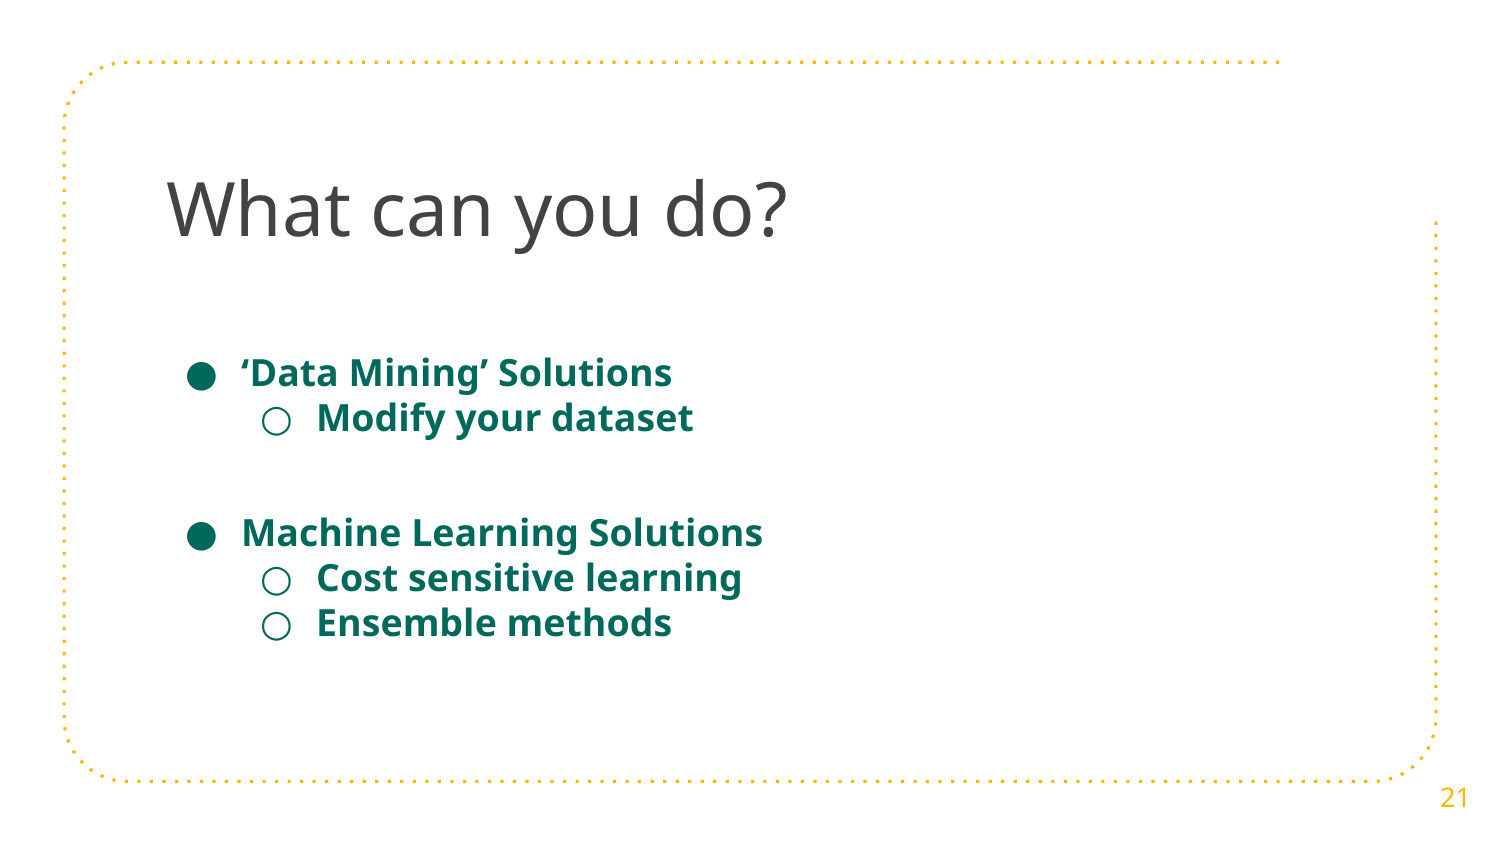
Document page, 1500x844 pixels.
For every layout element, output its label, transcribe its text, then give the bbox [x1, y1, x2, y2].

slide_number ‹#› [1411, 753, 1500, 844]
list ‘Data Mining’ Solutions Modify your dataset Machine Learning Solutions Cost sensitive learning Ensemble methods [151, 334, 1278, 723]
title What can you do? [151, 146, 1278, 287]
